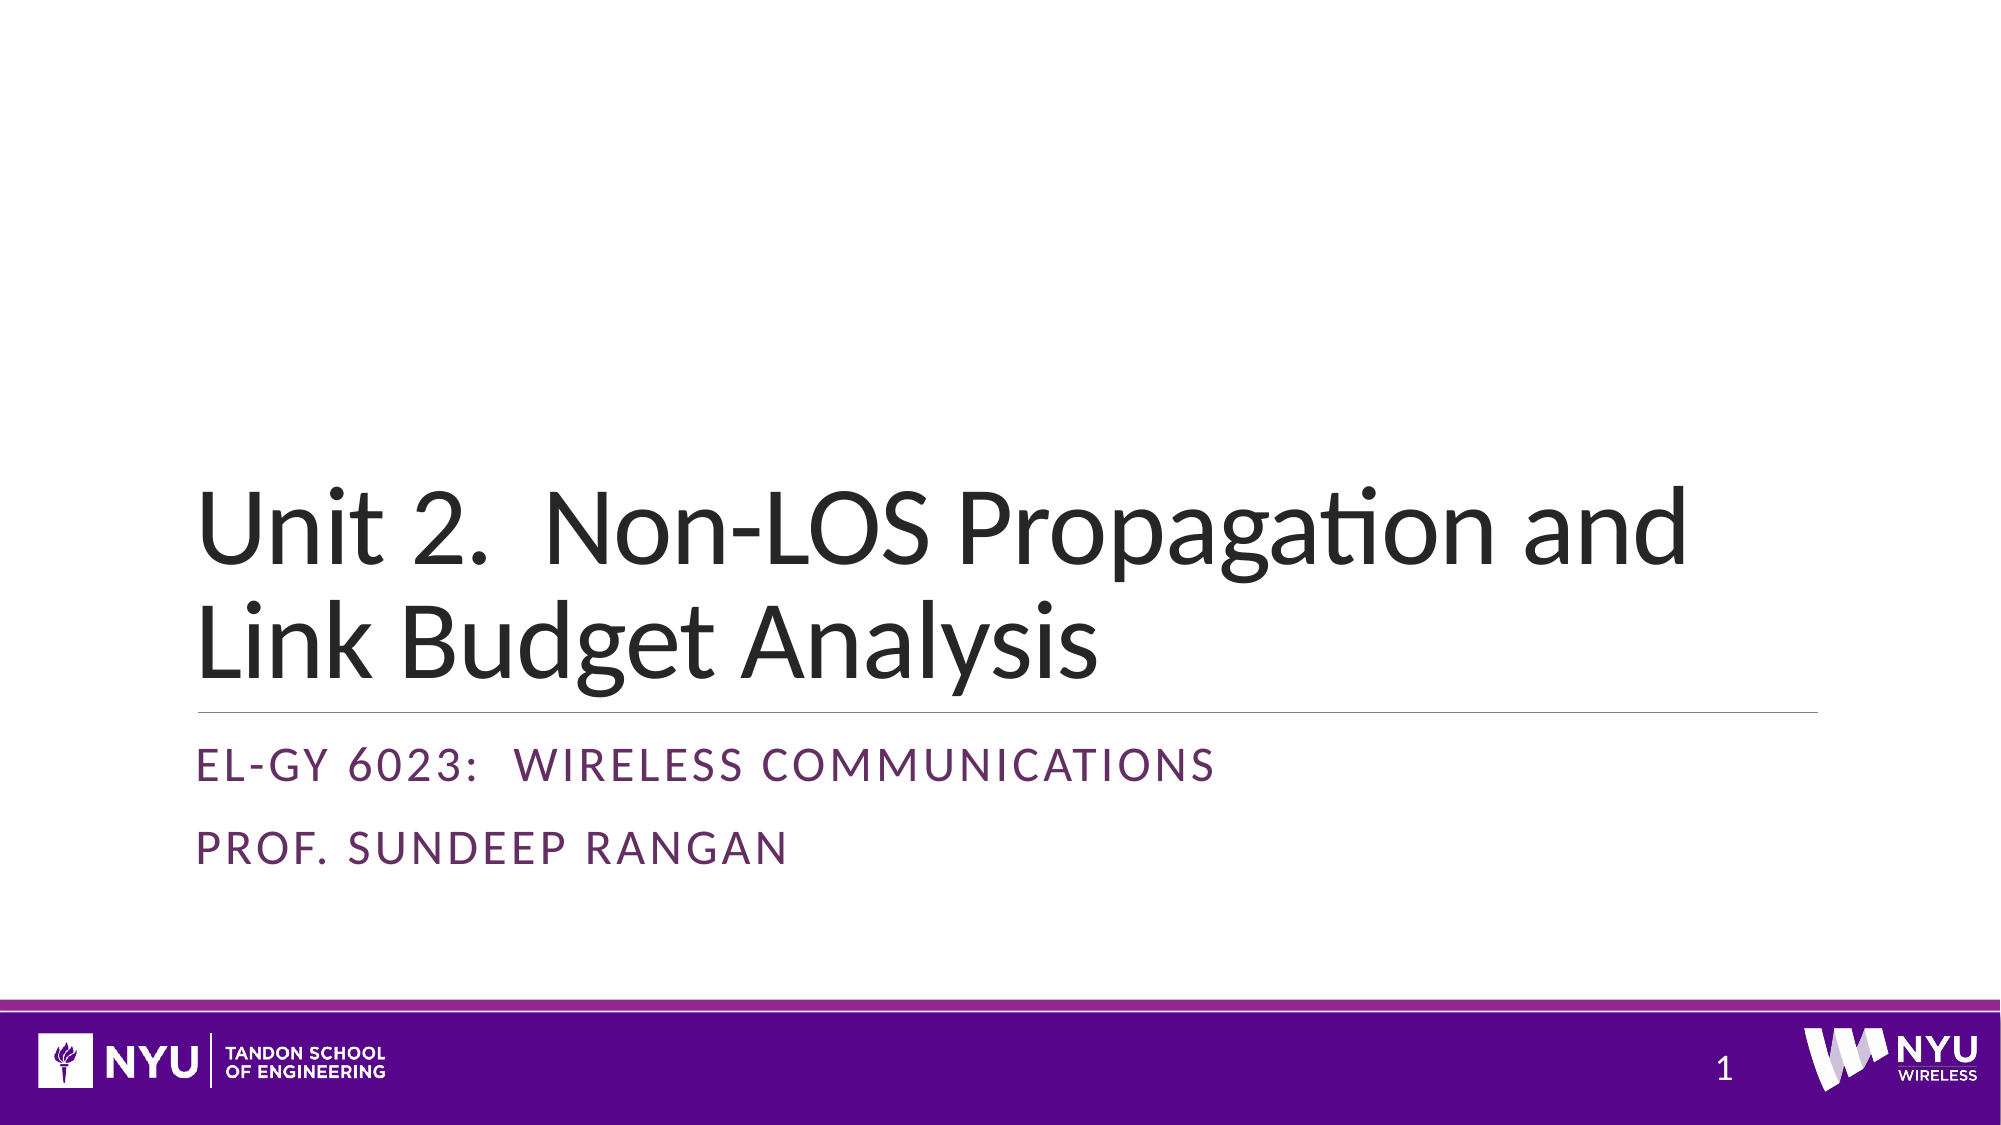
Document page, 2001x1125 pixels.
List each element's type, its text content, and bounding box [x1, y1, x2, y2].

title Unit 2. Non-LOS Propagation and Link Budget Analysis [180, 124, 1830, 710]
subtitle EL-GY 6023: Wireless Communications Prof. Sundeep rangan [180, 730, 1831, 919]
slide_number 1 [1533, 1035, 1749, 1096]
